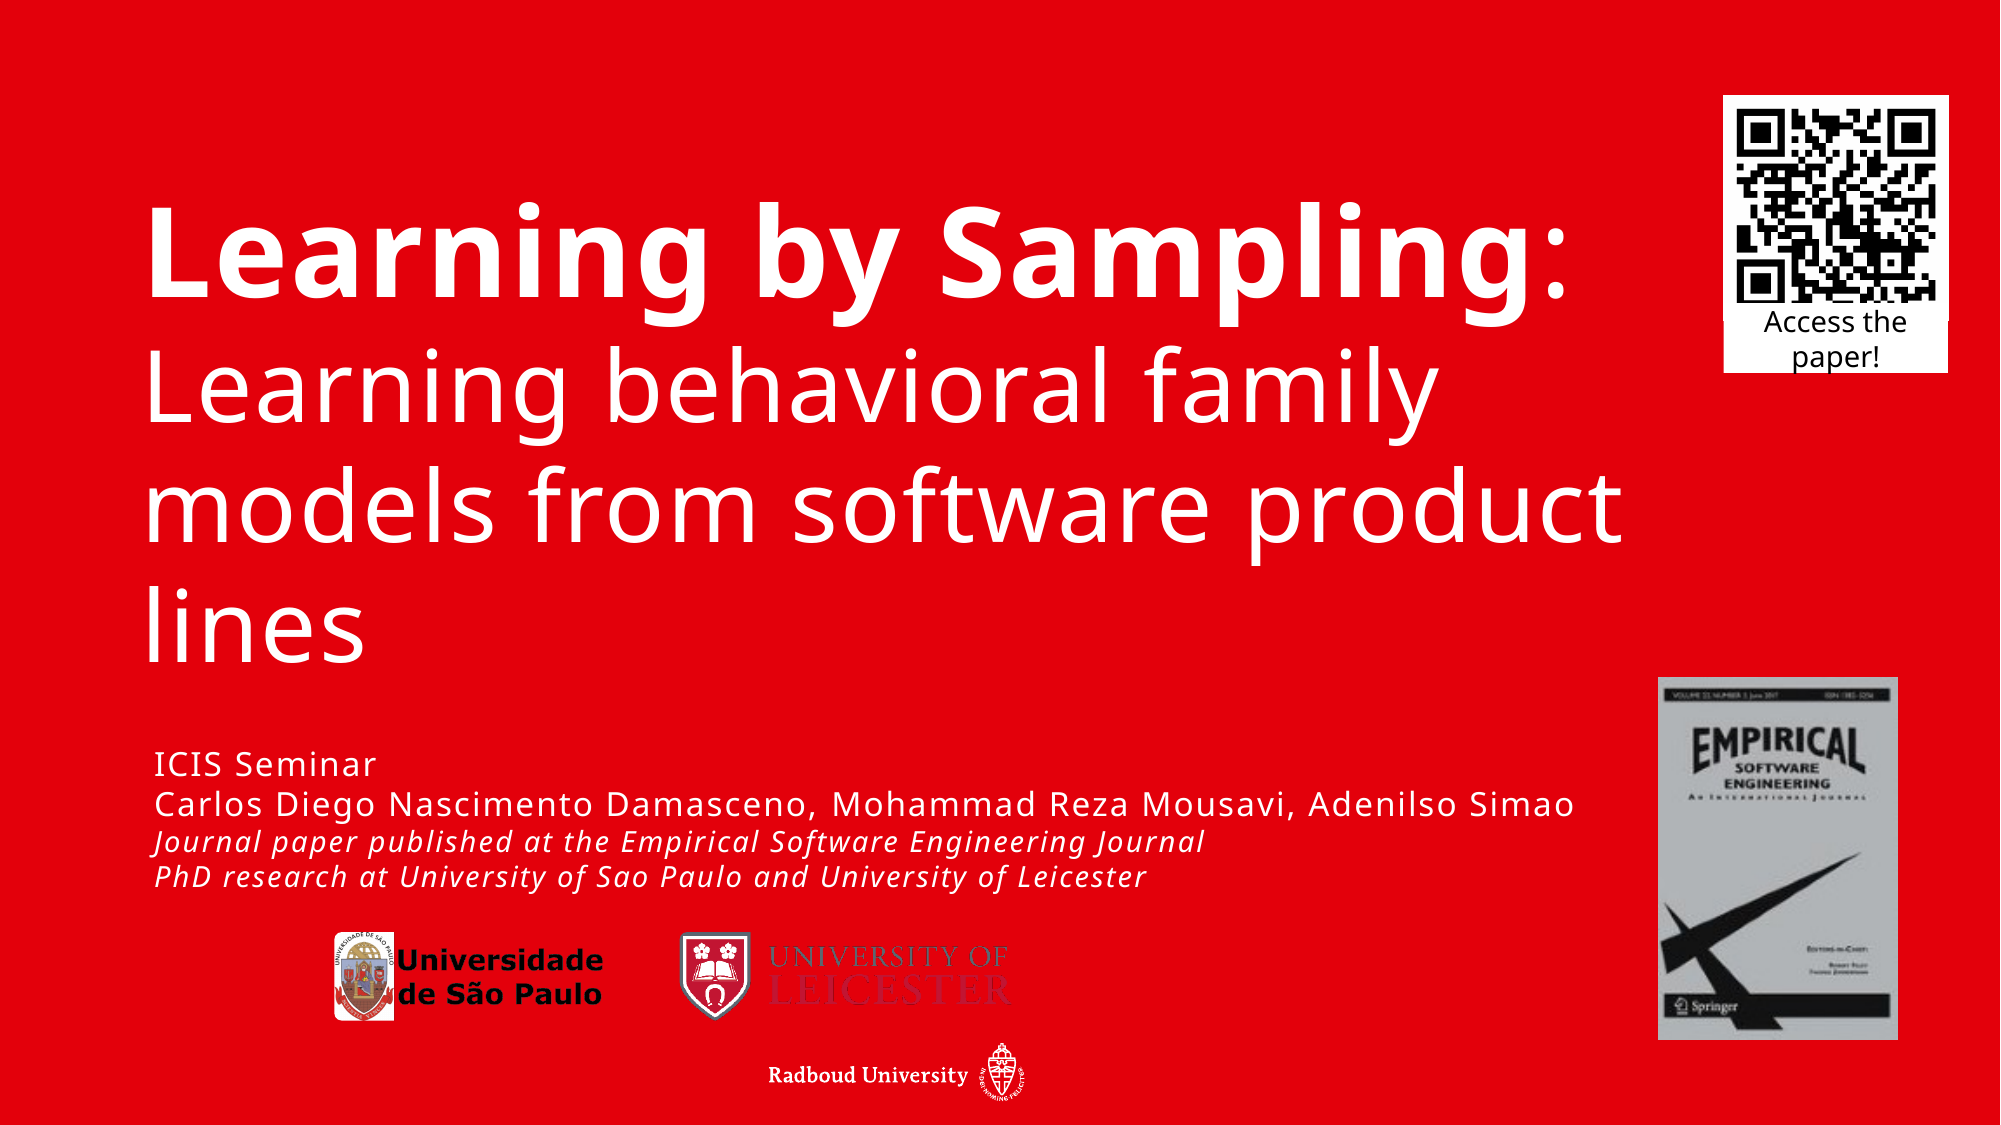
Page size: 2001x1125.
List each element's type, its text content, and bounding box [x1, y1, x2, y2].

list Learning by Sampling: Learning behavioral family models from software product lines [141, 84, 1796, 683]
list Carlos Diego Nascimento Damasceno, Mohammad Reza Mousavi, Adenilso Simao [154, 783, 1653, 819]
picture [334, 931, 607, 1021]
list Journal paper published at the Empirical Software Engineering Journal PhD research at University of Sao Paulo and University of Leicester [154, 823, 1653, 859]
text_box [1723, 95, 1949, 356]
list ICIS Seminar [154, 742, 1653, 779]
picture [679, 931, 1012, 1021]
picture [1658, 677, 1898, 1040]
